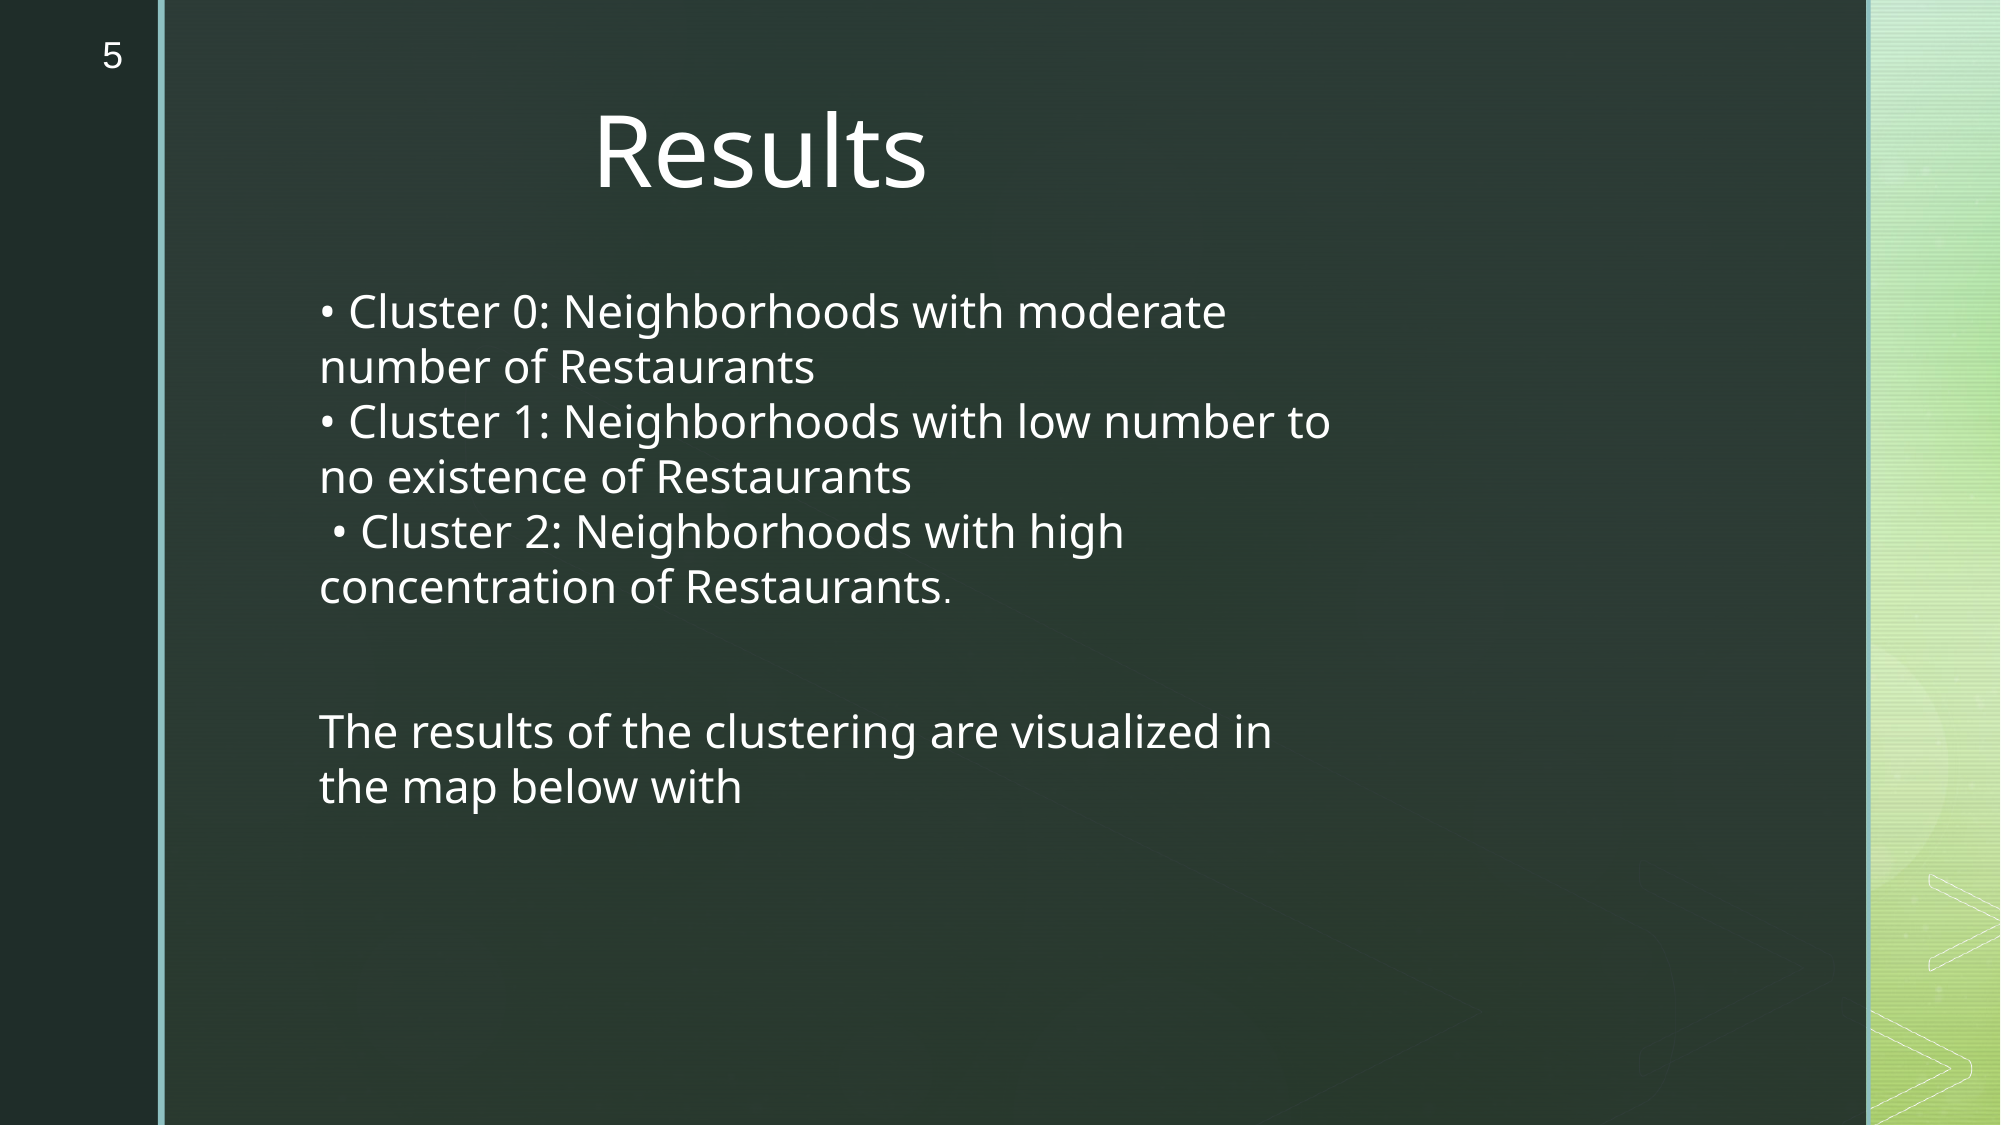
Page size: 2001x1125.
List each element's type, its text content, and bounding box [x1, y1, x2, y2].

picture [1871, 0, 2001, 1125]
slide_number 5 [25, 26, 131, 80]
text_box • Cluster 0: Neighborhoods with moderate number of Restaurants • Cluster 1: Neighborhoods with low number to no existence of Restaurants • Cluster 2: Neighborhoods with high concentration of Restaurants. The results of the clustering are visualized in the map below with [304, 274, 1363, 820]
text_box Results [262, 79, 1259, 215]
